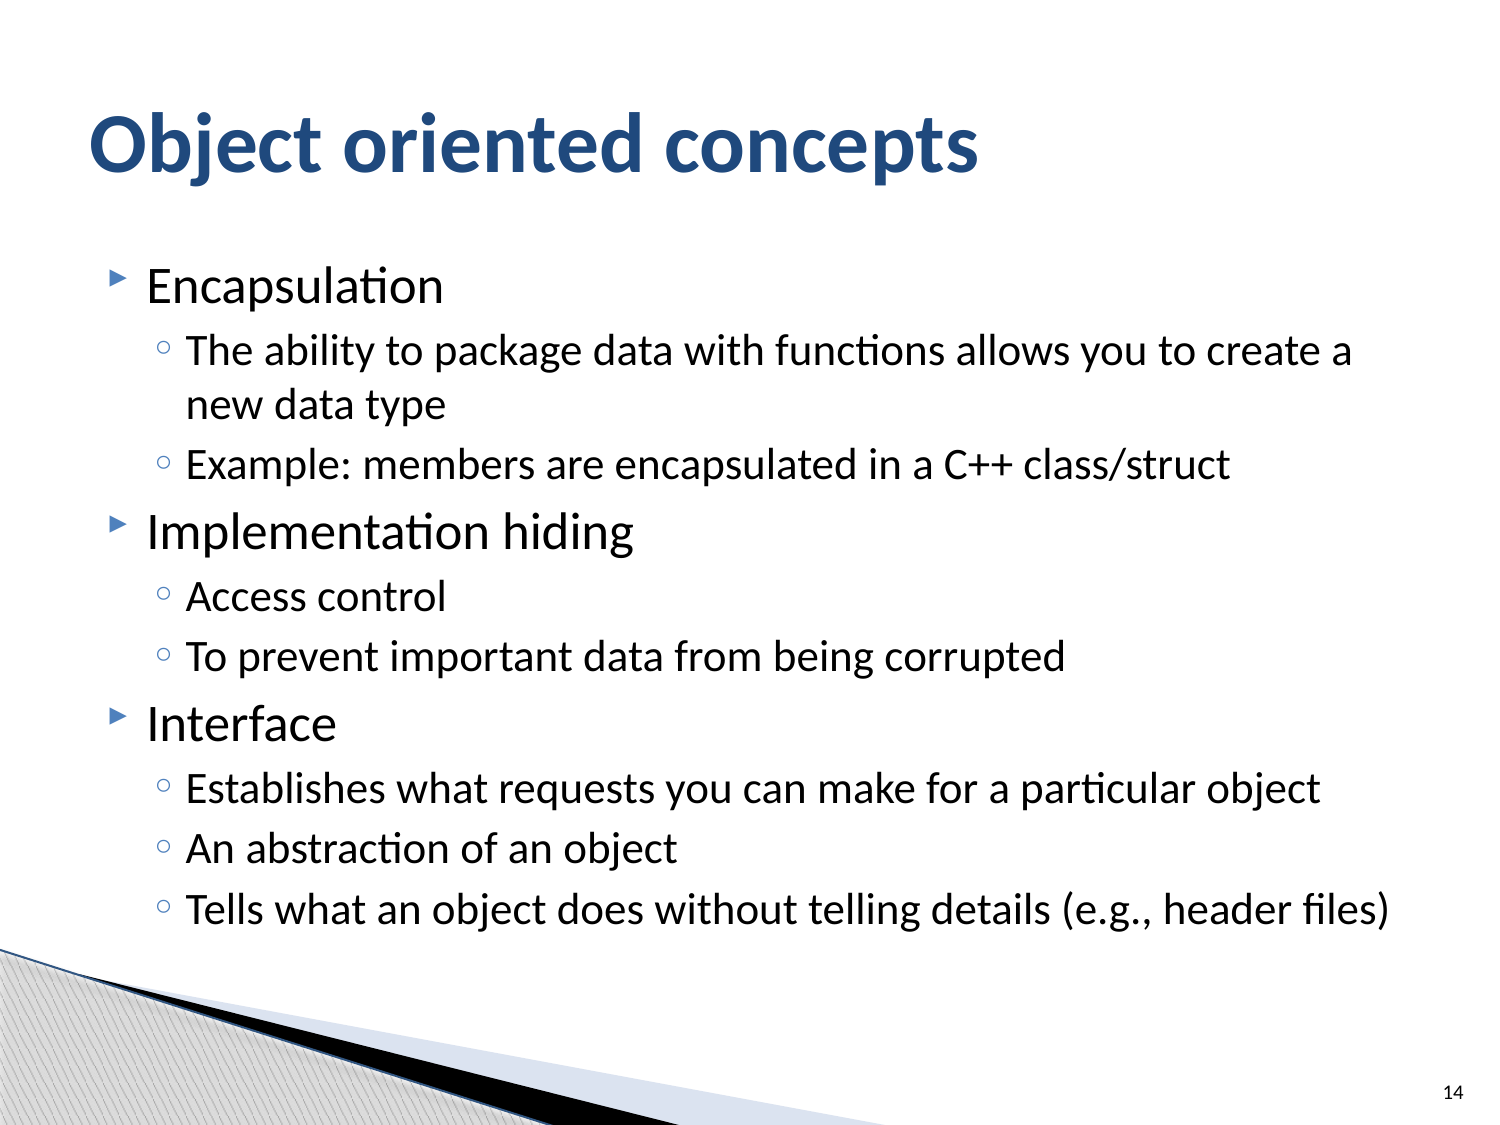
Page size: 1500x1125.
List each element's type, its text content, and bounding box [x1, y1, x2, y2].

title Object oriented concepts [75, 45, 1425, 233]
list Encapsulation The ability to package data with functions allows you to create a new data type Example: members are encapsulated in a C++ class/struct Implementation hiding Access control To prevent important data from being corrupted Interface Establishes what requests you can make for a particular object An abstraction of an object Tells what an object does without telling details (e.g., header files) [75, 243, 1425, 986]
slide_number 14 [1418, 1051, 1479, 1112]
